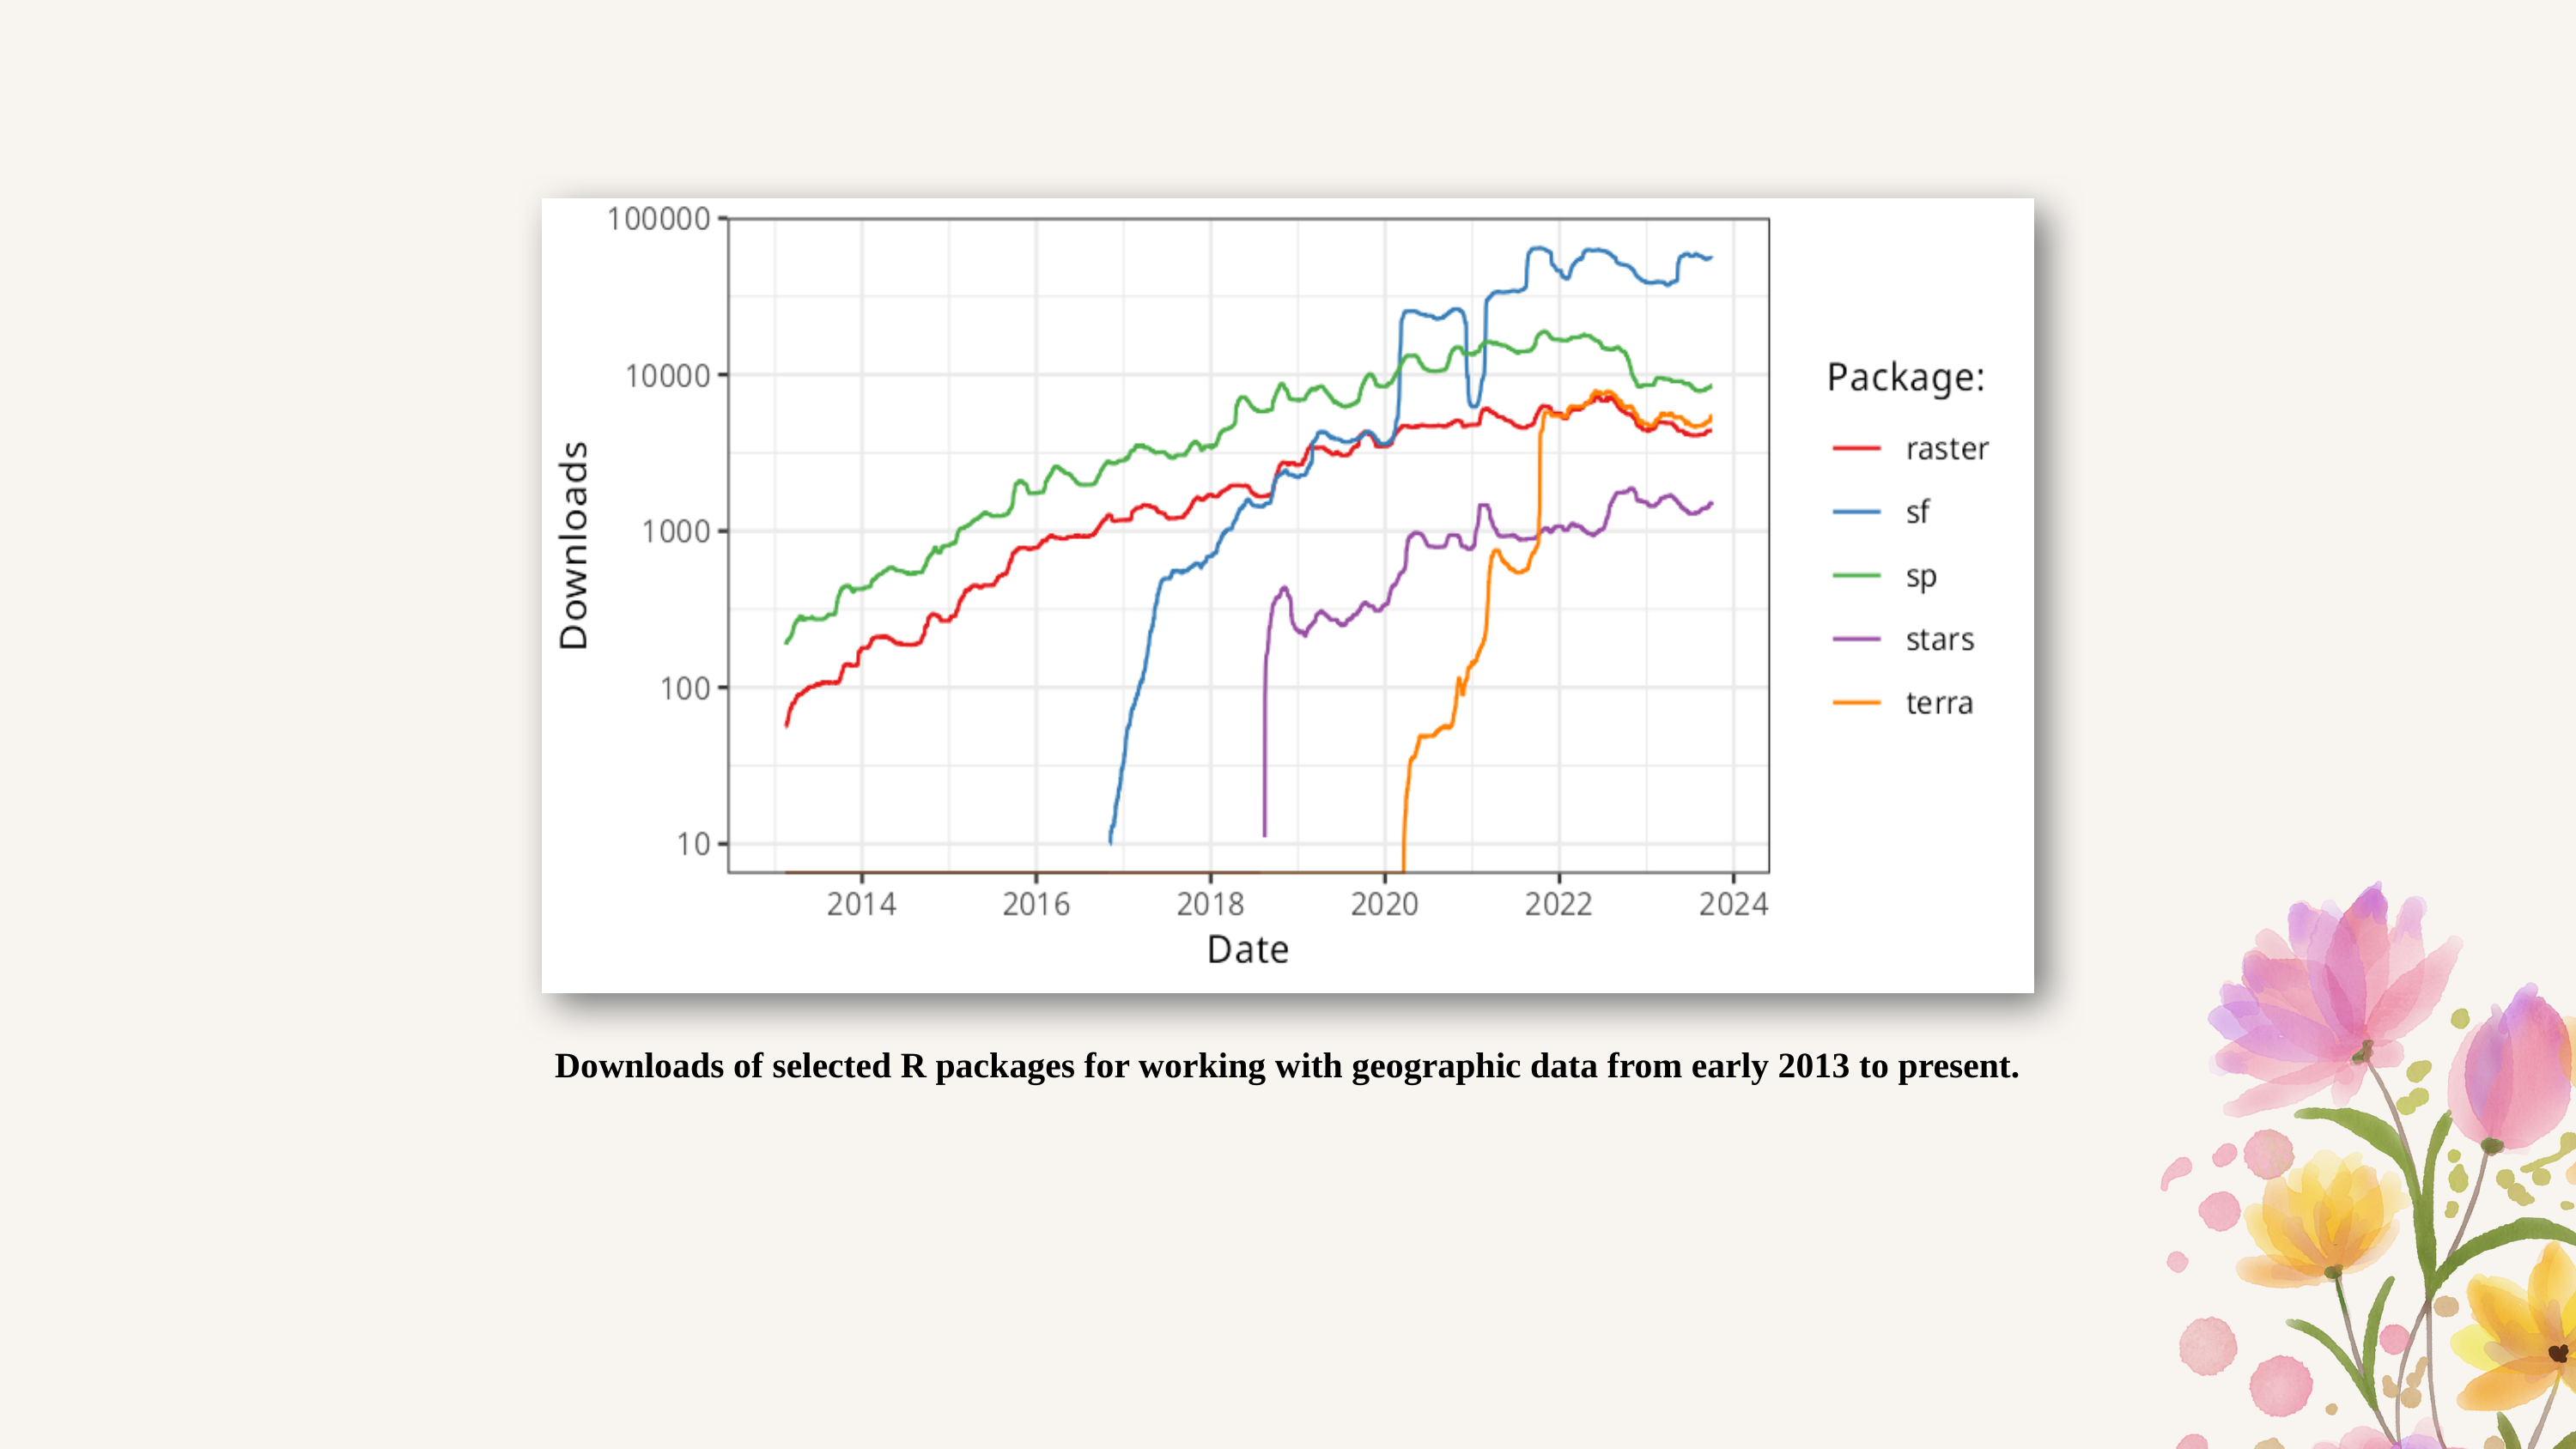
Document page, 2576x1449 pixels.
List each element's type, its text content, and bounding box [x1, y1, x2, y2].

picture [541, 197, 2034, 993]
text_box Downloads of selected R packages for working with geographic data from early 2013 to present. [542, 1035, 2131, 1091]
text_box [2160, 702, 2576, 1449]
